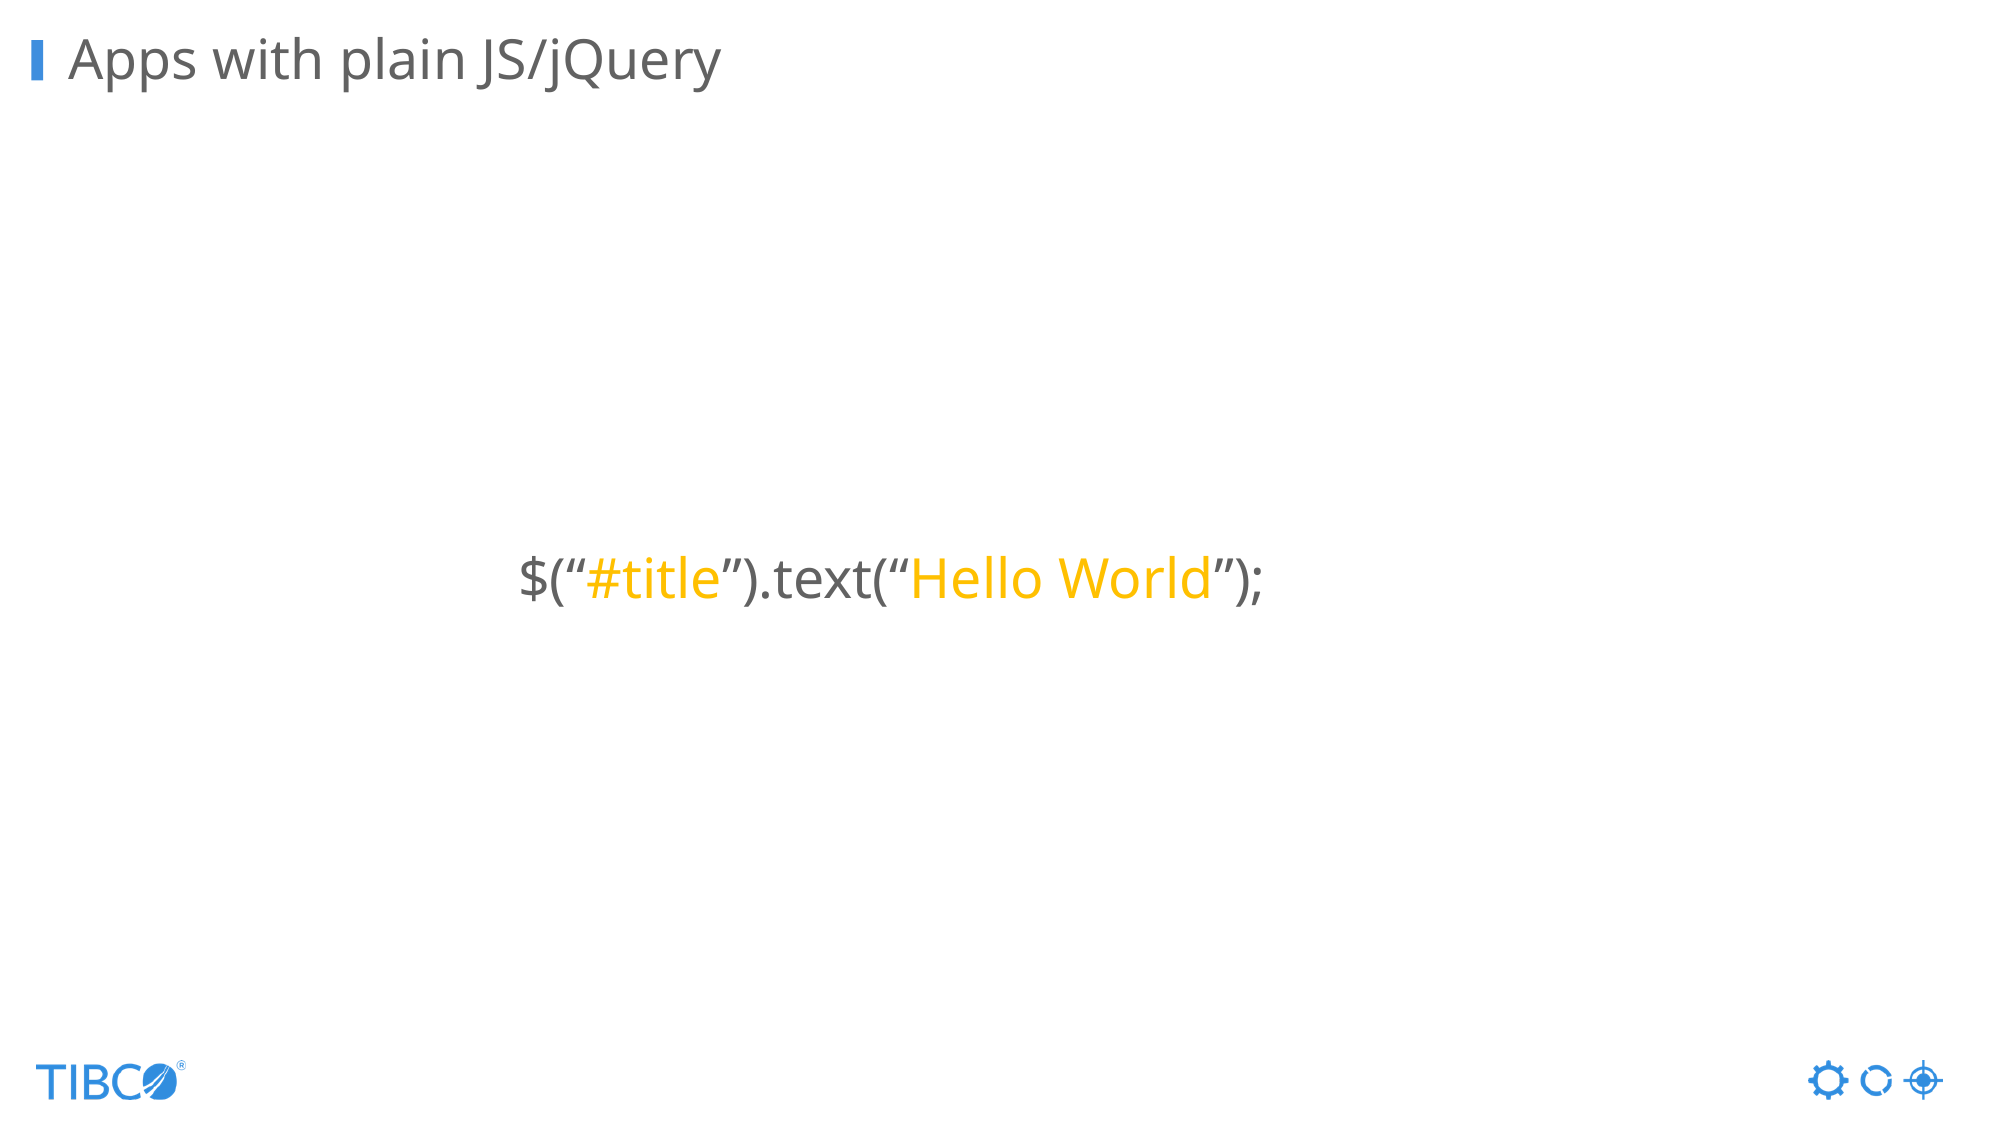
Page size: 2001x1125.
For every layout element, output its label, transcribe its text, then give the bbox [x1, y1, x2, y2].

list $(“#title”).text(“Hello World”); [53, 159, 1863, 1032]
picture [1808, 1060, 1943, 1100]
title Apps with plain JS/jQuery [53, 14, 1885, 109]
picture [36, 1060, 186, 1100]
